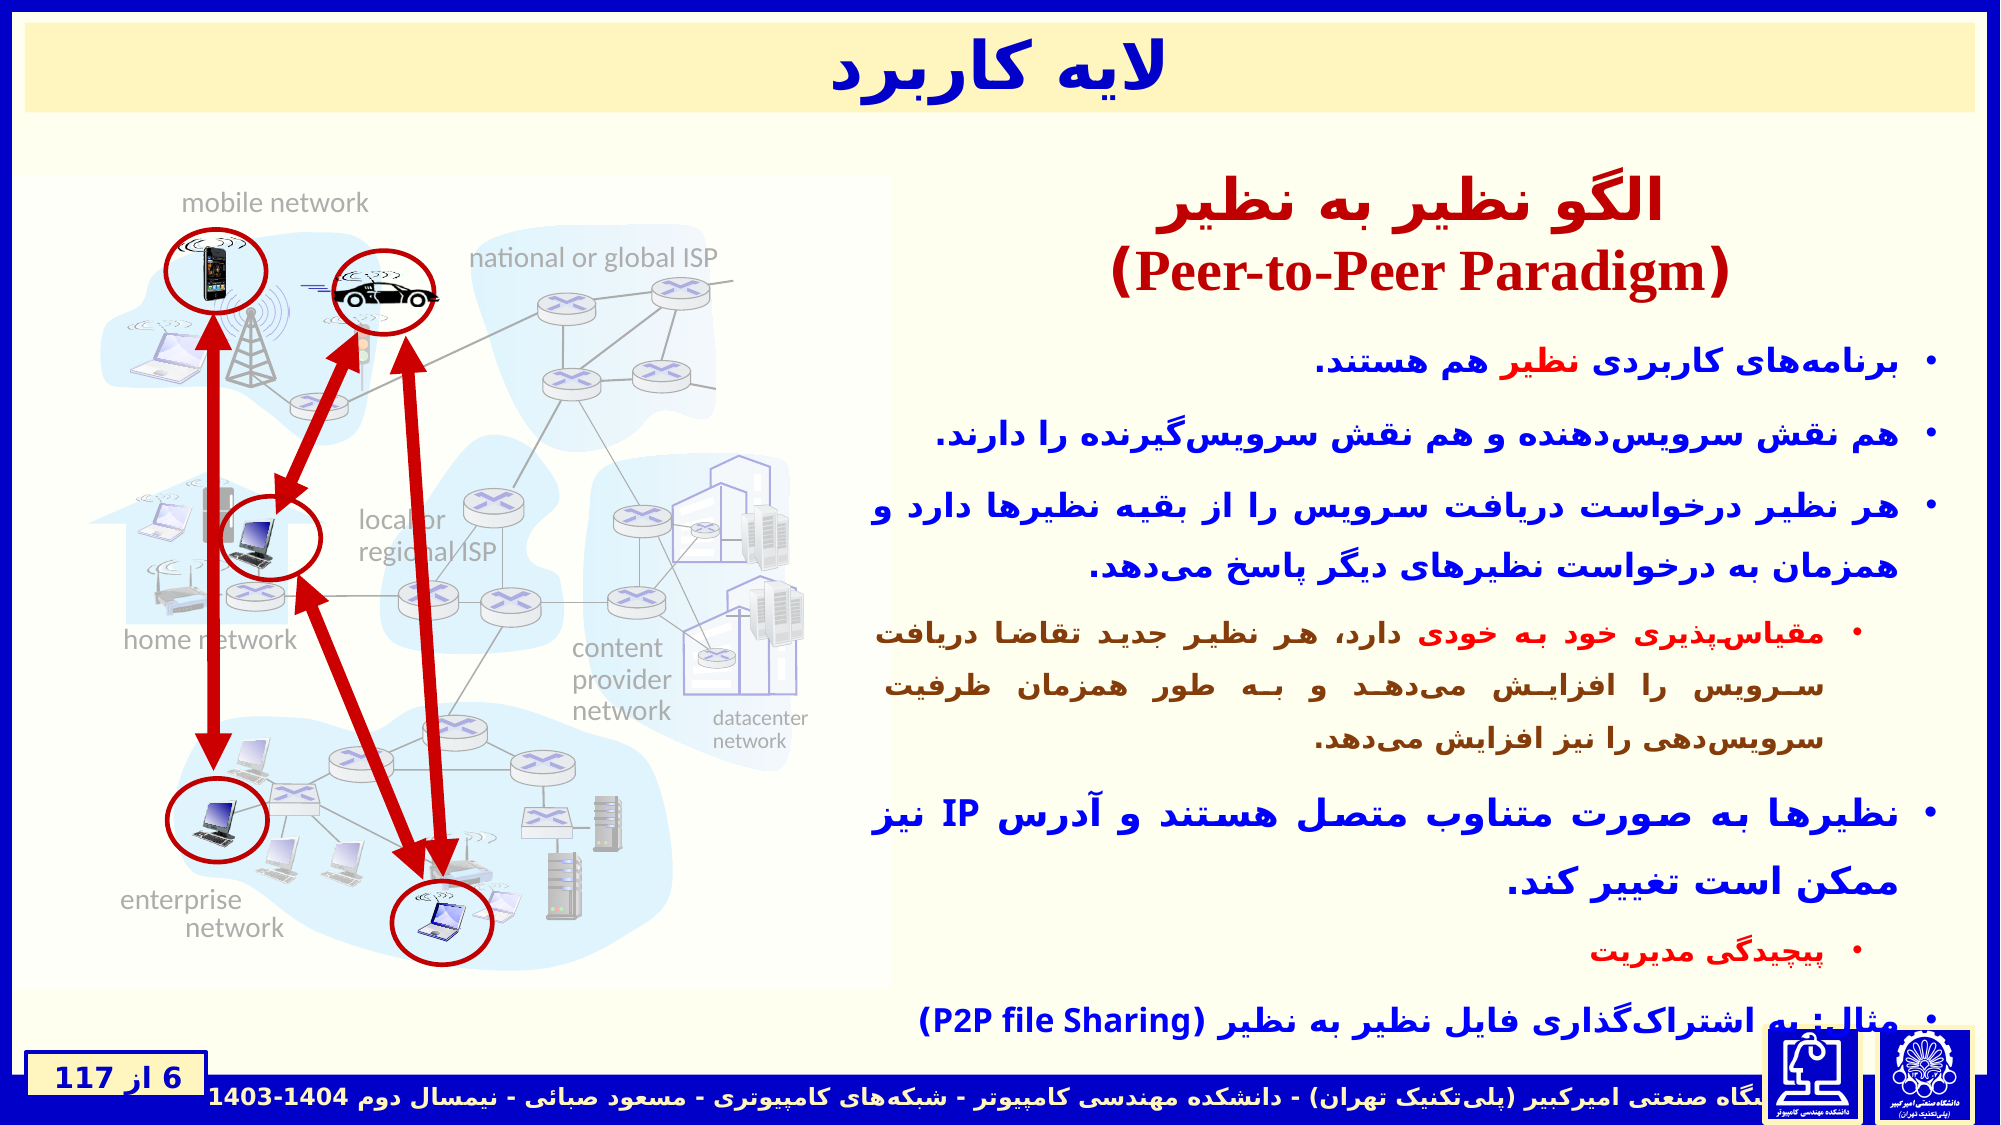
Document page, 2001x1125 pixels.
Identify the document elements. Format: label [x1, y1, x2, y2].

text_box [12, 175, 892, 989]
text_box [0, 0, 2000, 1125]
